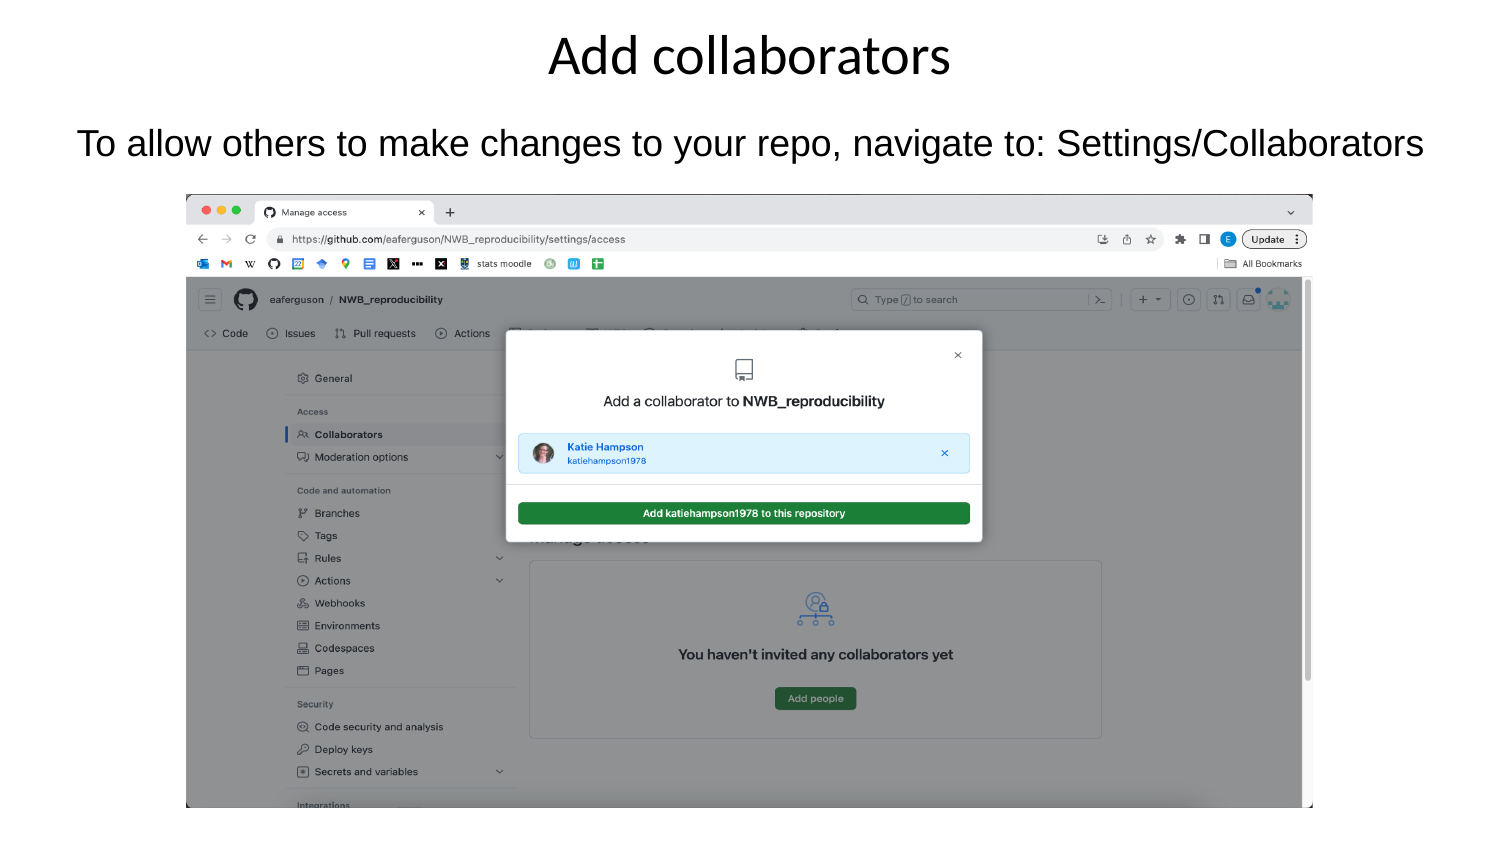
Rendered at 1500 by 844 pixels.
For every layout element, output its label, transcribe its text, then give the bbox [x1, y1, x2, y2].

text_box Add collaborators [197, 6, 1303, 111]
picture [185, 193, 1313, 808]
text_box To allow others to make changes to your repo, navigate to: Settings/Collaborators [61, 111, 1455, 172]
